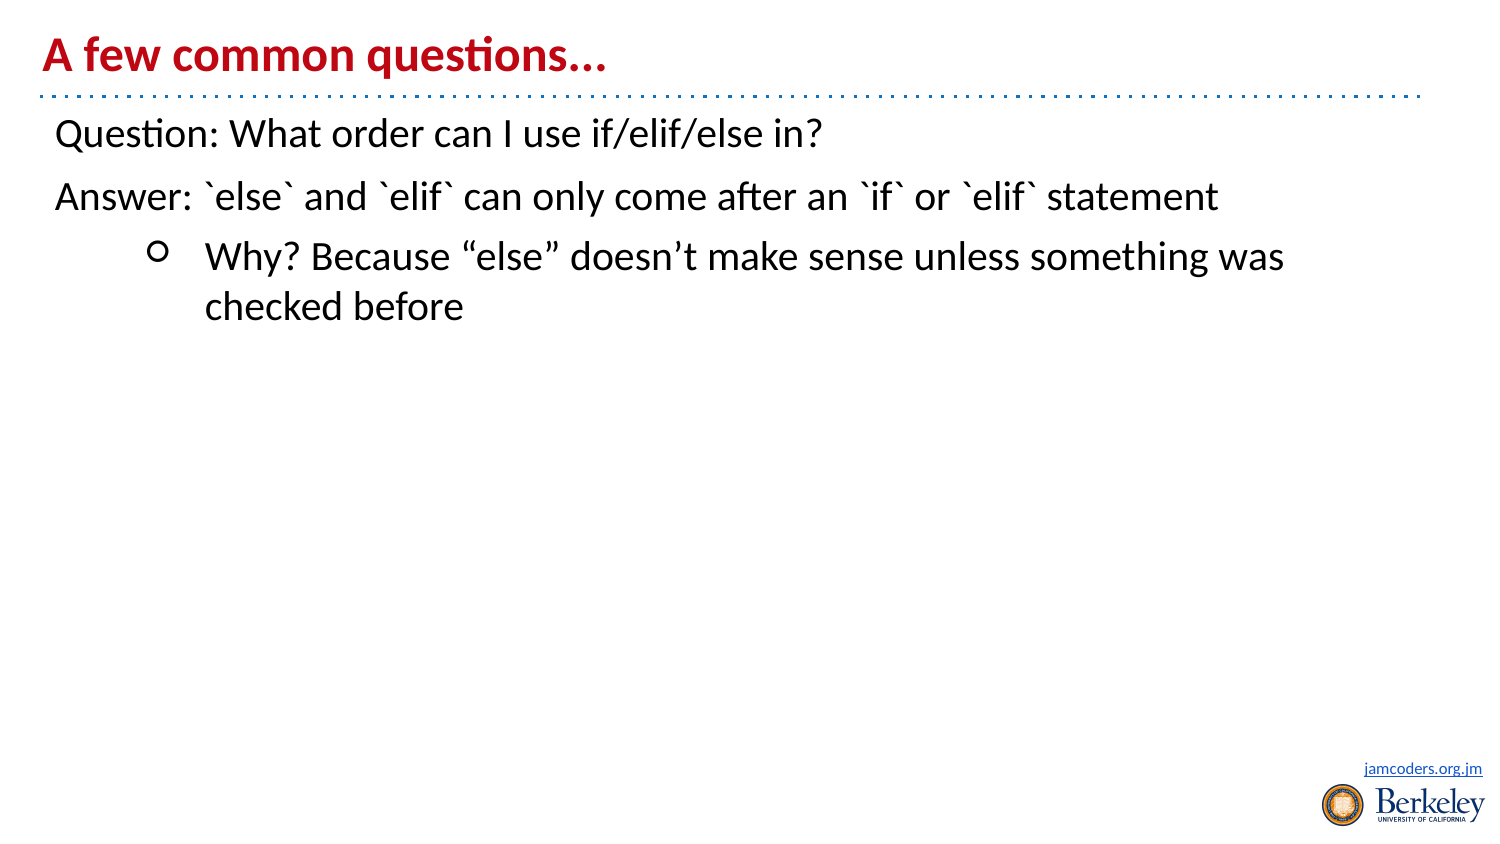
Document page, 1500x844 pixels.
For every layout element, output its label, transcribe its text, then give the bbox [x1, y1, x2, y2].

title A few common questions... [27, 15, 1378, 97]
picture [1321, 782, 1486, 827]
list Question: What order can I use if/elif/else in? Answer: `else` and `elif` can only come after an `if` or `elif` statement Why? Because “else” doesn’t make sense unless something was checked before [39, 91, 1425, 773]
